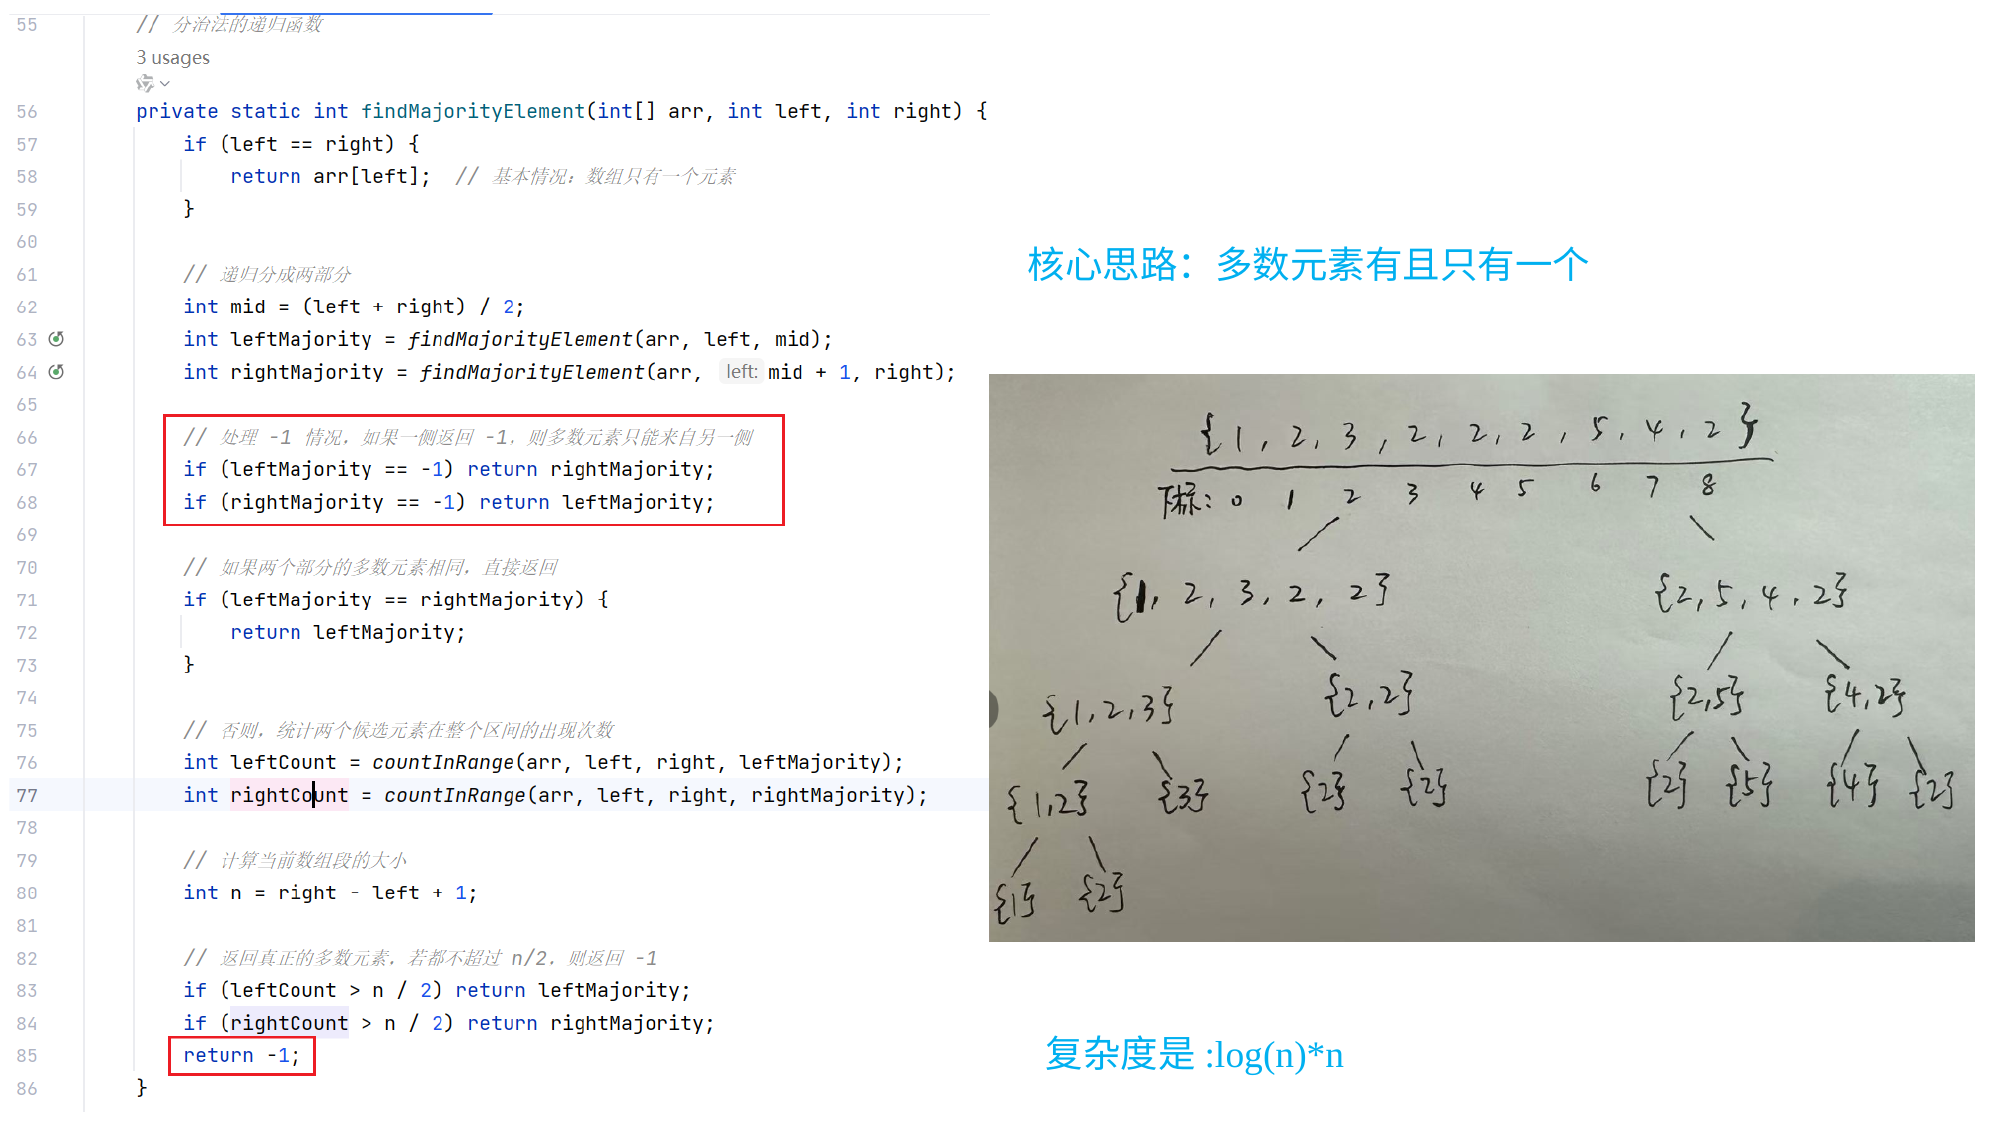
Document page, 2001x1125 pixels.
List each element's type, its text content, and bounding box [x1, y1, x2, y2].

text_box 复杂度是:log(n)*n [1030, 1022, 1360, 1082]
picture [9, 13, 1975, 1112]
text_box 核心思路：多数元素有且只有一个 [1013, 234, 1606, 294]
